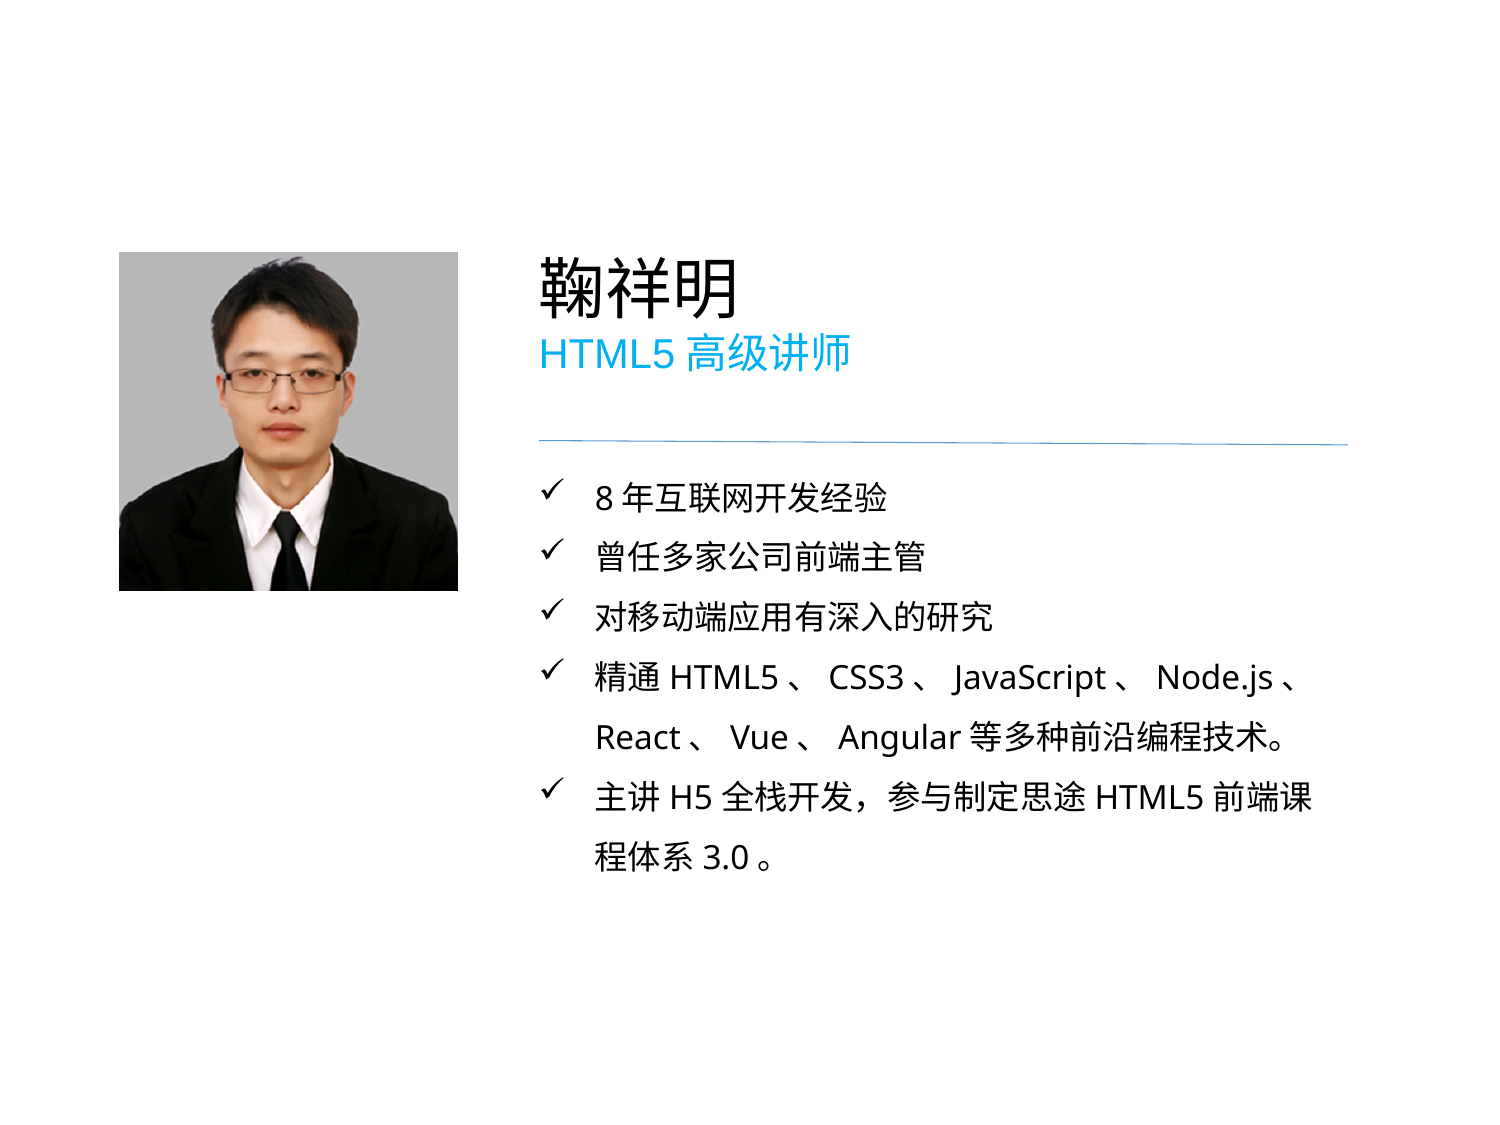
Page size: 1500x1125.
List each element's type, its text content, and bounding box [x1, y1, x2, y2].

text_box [538, 440, 1348, 445]
text_box 鞠祥明 HTML5高级讲师 8年互联网开发经验 曾任多家公司前端主管 对移动端应用有深入的研究 精通HTML5、CSS3、JavaScript、Node.js、React、Vue、Angular等多种前沿编程技术。 主讲H5全栈开发，参与制定思途HTML5前端课程体系3.0。 [414, 223, 1359, 960]
picture [119, 252, 458, 591]
